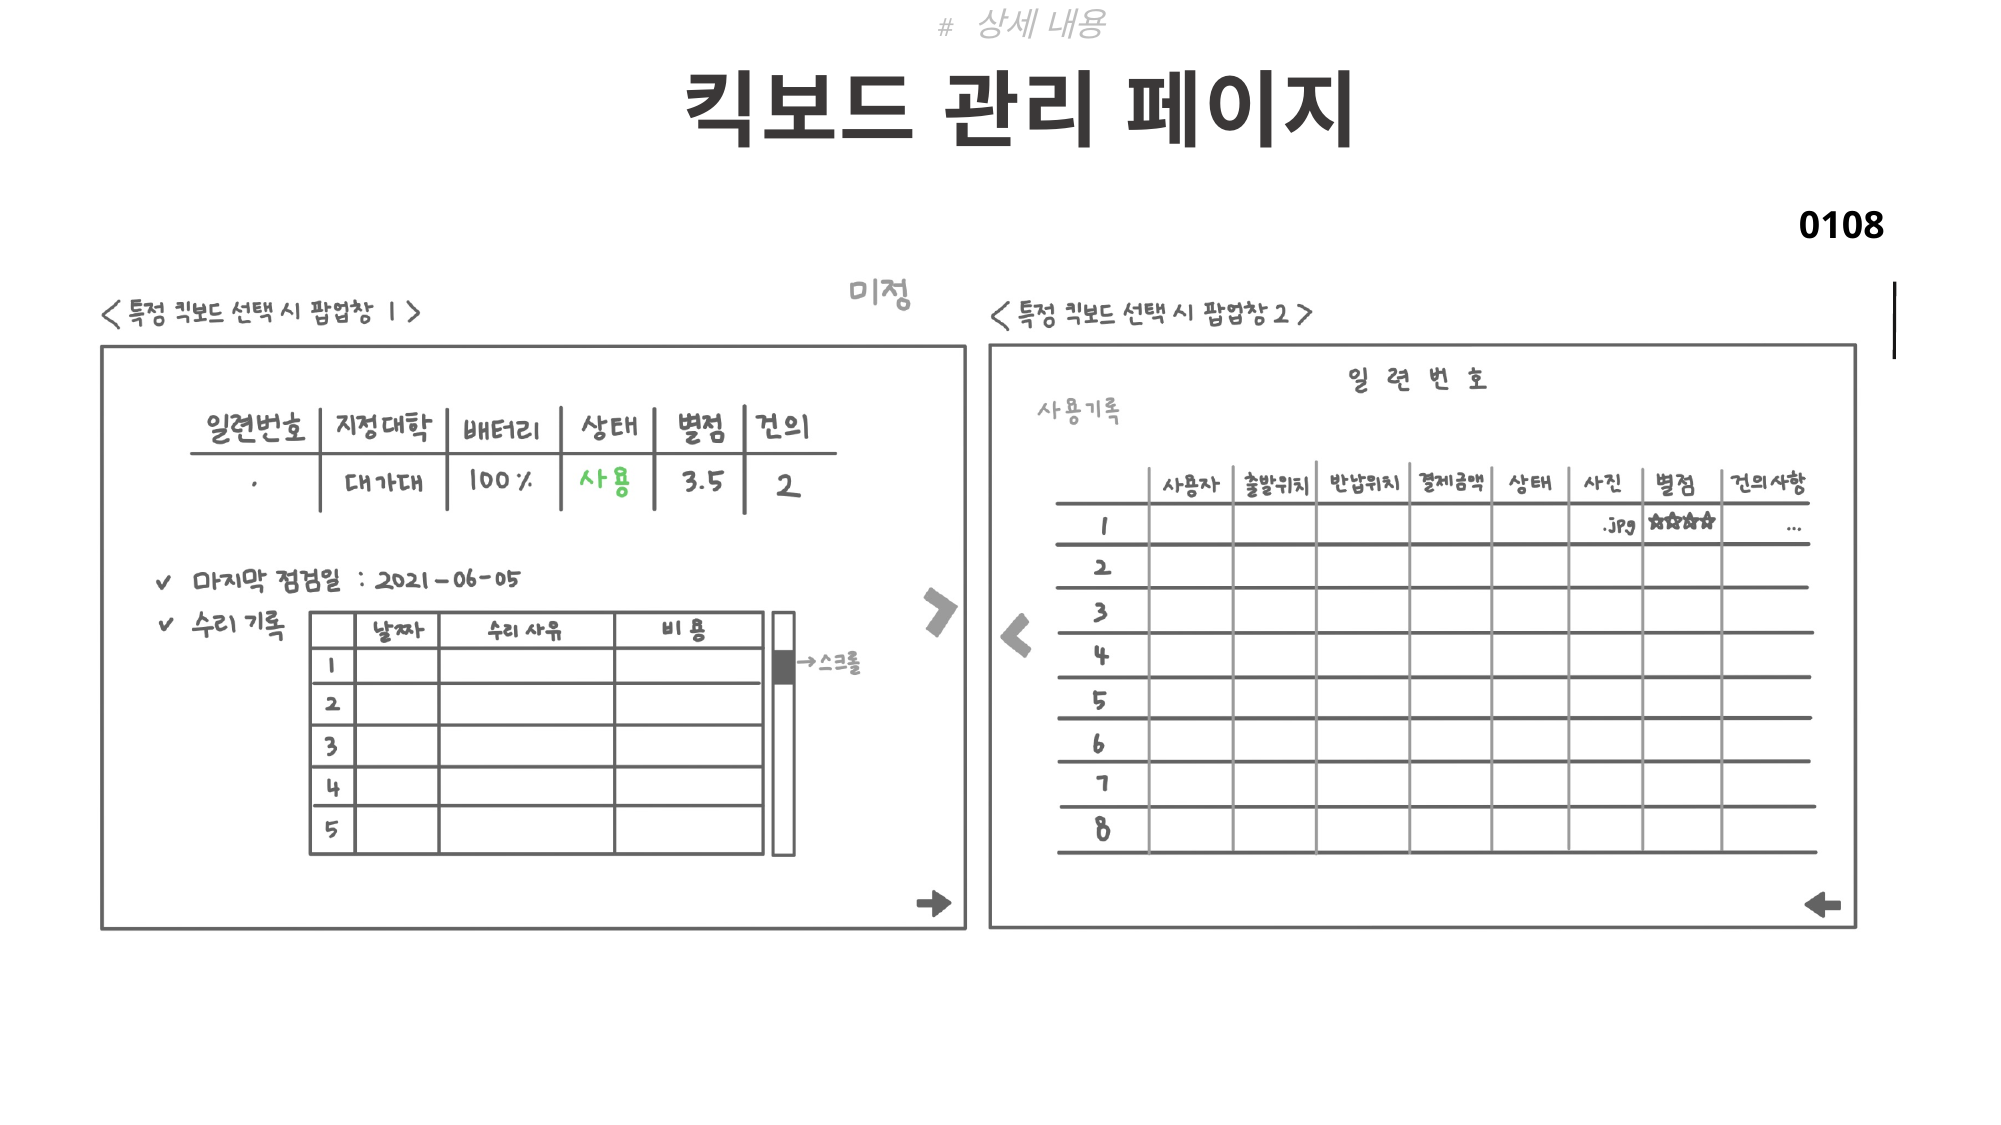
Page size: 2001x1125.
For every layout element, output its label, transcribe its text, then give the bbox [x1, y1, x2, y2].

text_box 킥보드 관리 페이지 [370, 61, 1672, 196]
picture [89, 273, 1865, 935]
text_box # 상세 내용 [696, 0, 1346, 62]
